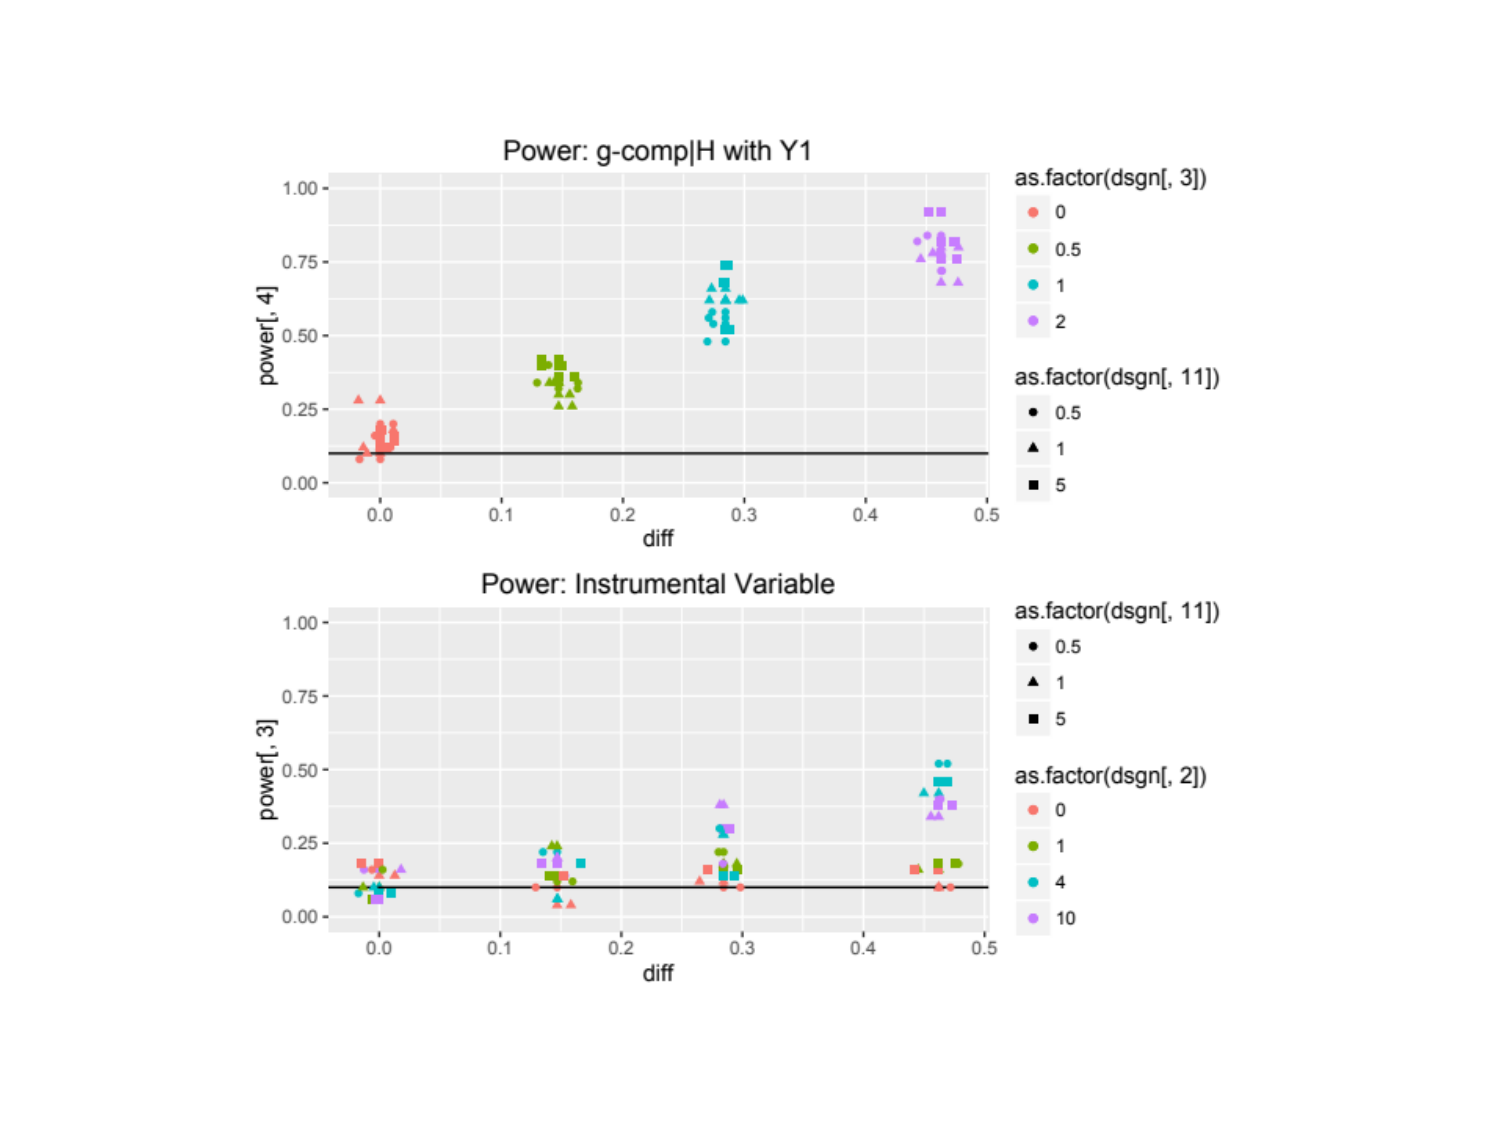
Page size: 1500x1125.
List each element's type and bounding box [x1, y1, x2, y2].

picture [241, 128, 1257, 994]
